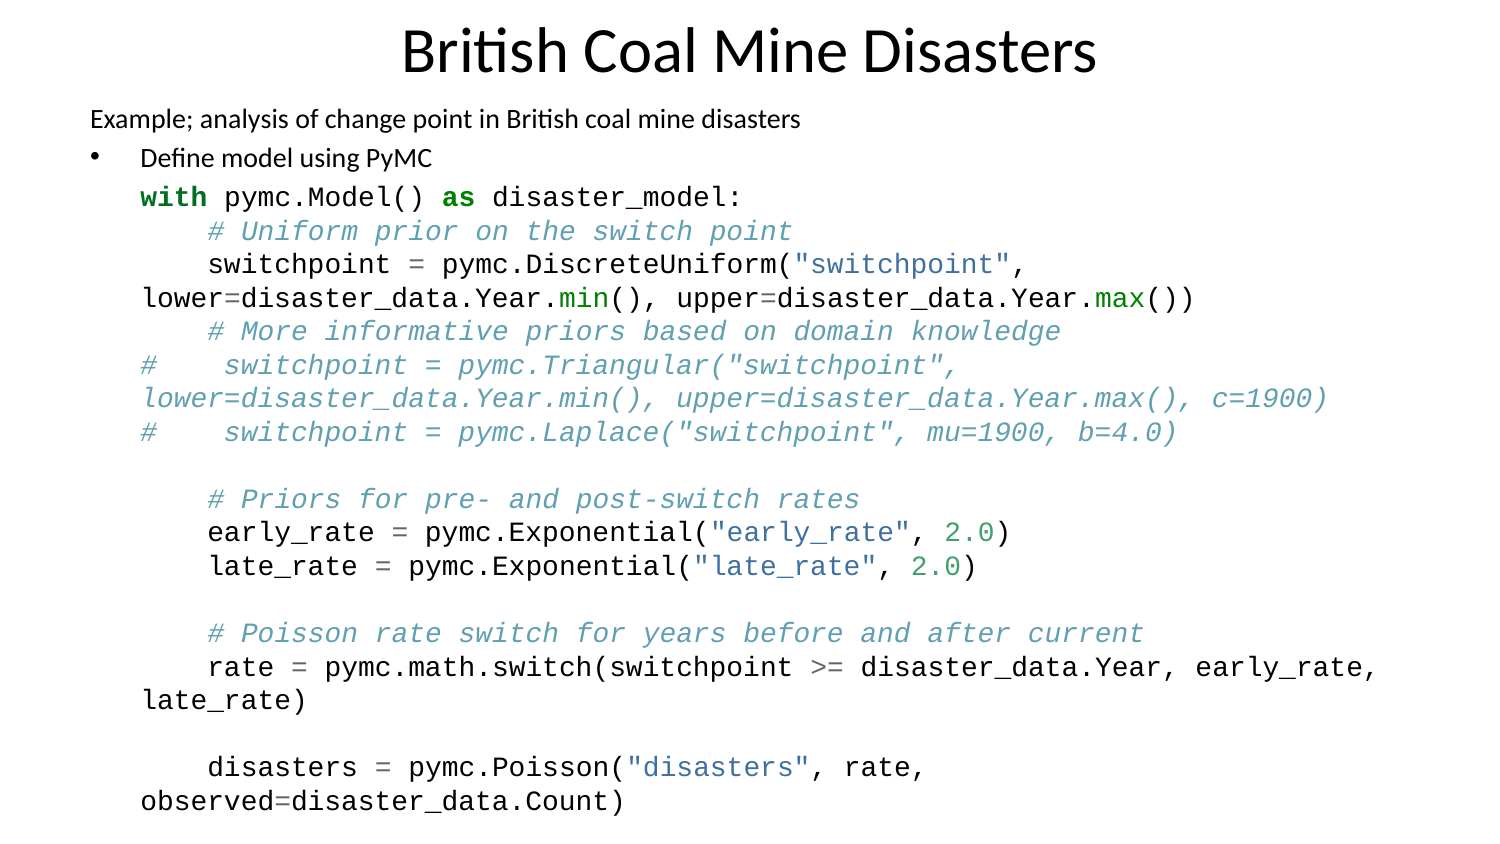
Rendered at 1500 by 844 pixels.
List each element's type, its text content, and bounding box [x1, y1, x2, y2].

list Example; analysis of change point in British coal mine disasters Define model using PyMC with pymc.Model() as disaster_model: # Uniform prior on the switch point switchpoint = pymc.DiscreteUniform("switchpoint", lower=disaster_data.Year.min(), upper=disaster_data.Year.max()) # More informative priors based on domain knowledge # switchpoint = pymc.Triangular("switchpoint", lower=disaster_data.Year.min(), upper=disaster_data.Year.max(), c=1900) # switchpoint = pymc.Laplace("switchpoint", mu=1900, b=4.0) # Priors for pre- and post-switch rates early_rate = pymc.Exponential("early_rate", 2.0) late_rate = pymc.Exponential("late_rate", 2.0) # Poisson rate switch for years before and after current rate = pymc.math.switch(switchpoint >= disaster_data.Year, early_rate, late_rate) disasters = pymc.Poisson("disasters", rate, observed=disaster_data.Count) [75, 92, 1425, 835]
title British Coal Mine Disasters [75, 0, 1425, 92]
